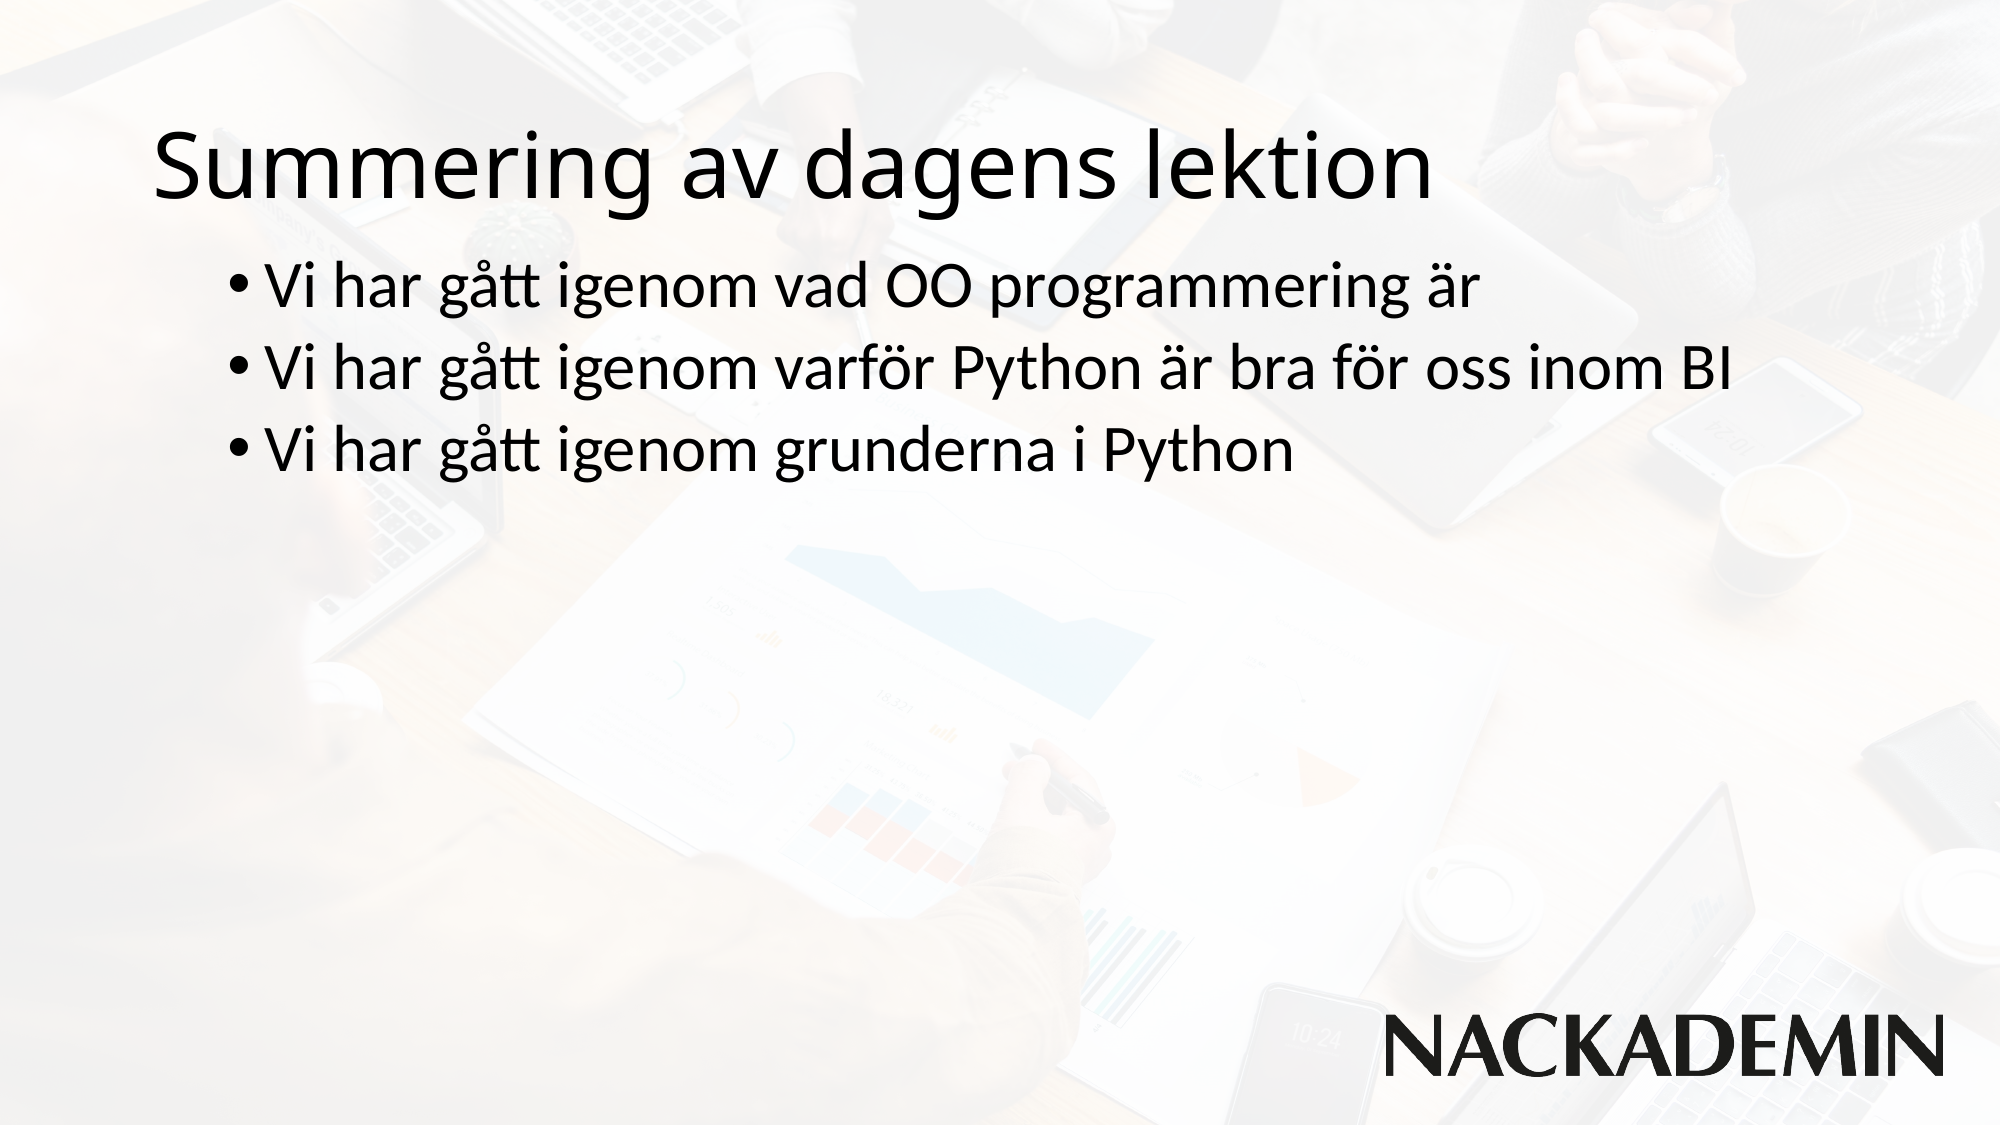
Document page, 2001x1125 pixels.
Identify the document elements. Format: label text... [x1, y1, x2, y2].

picture [1386, 1013, 1943, 1078]
title Summering av dagens lektion [137, 59, 1863, 242]
list Vi har gått igenom vad OO programmering är Vi har gått igenom varför Python är bra för oss inom BI Vi har gått igenom grunderna i Python [137, 242, 1863, 1047]
